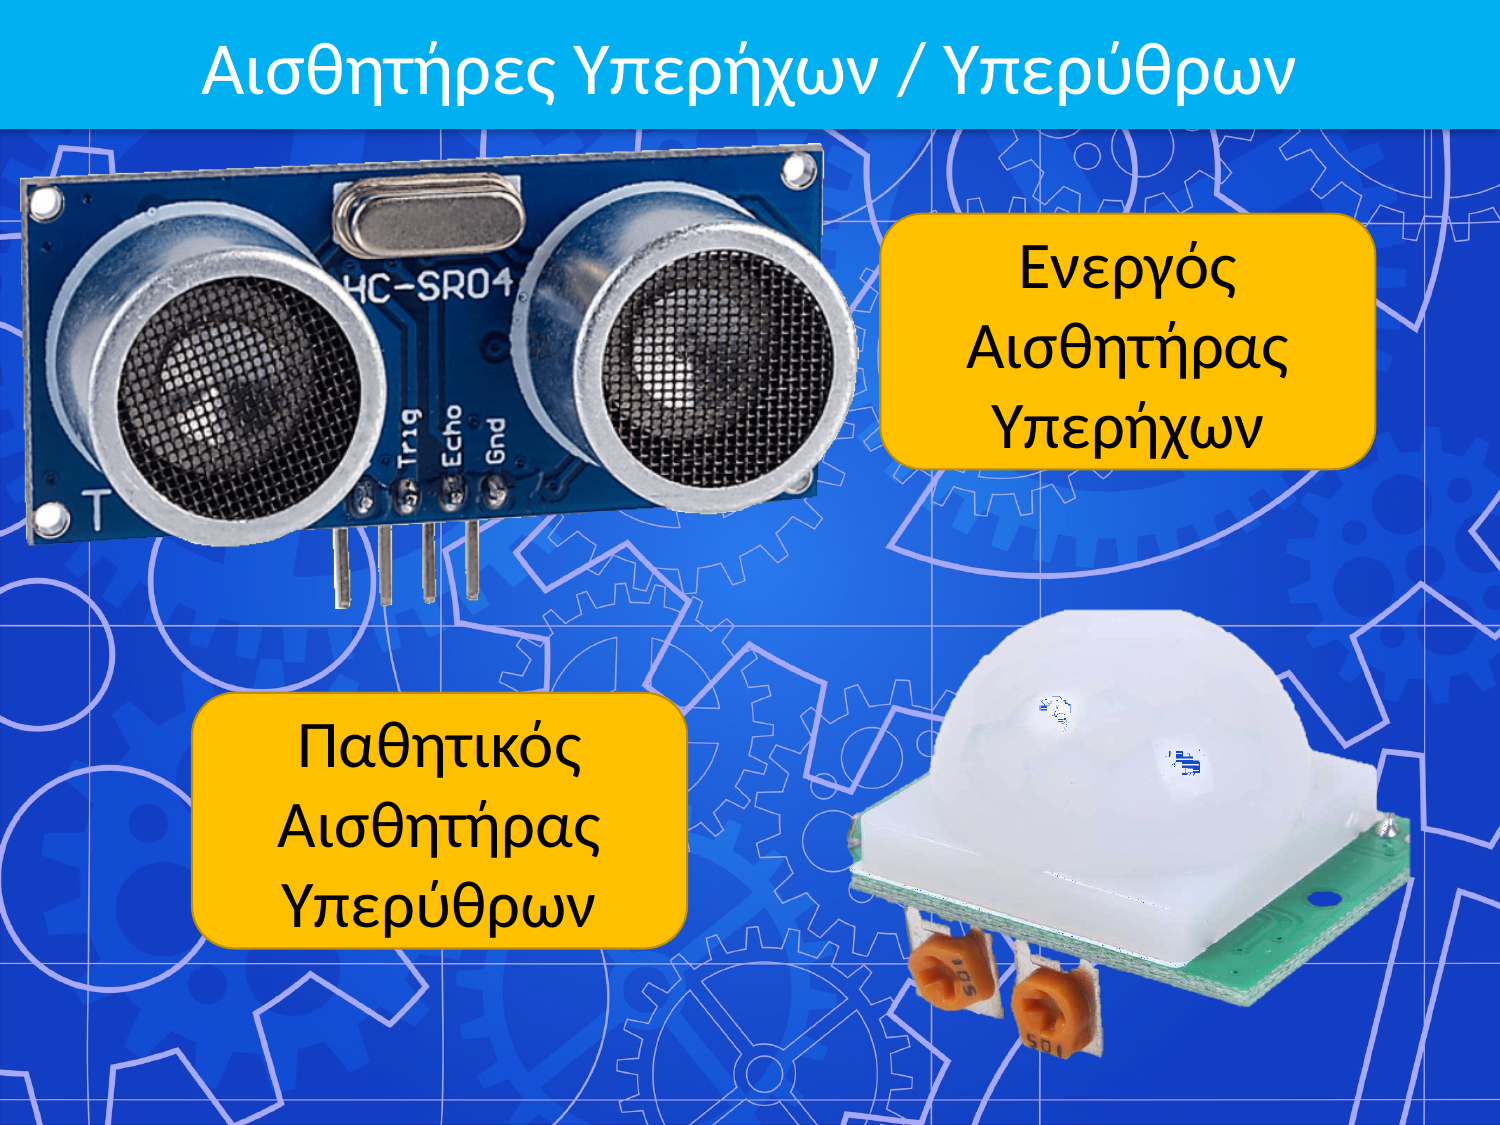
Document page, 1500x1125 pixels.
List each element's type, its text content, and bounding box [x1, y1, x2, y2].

picture [0, 130, 1500, 1125]
text_box Αισθητήρες Υπερήχων / Υπερύθρων [0, 0, 1500, 130]
text_box Παθητικός Αισθητήρας Υπερύθρων [190, 691, 689, 950]
text_box Ενεργός Αισθητήρας Υπερήχων [879, 212, 1377, 471]
